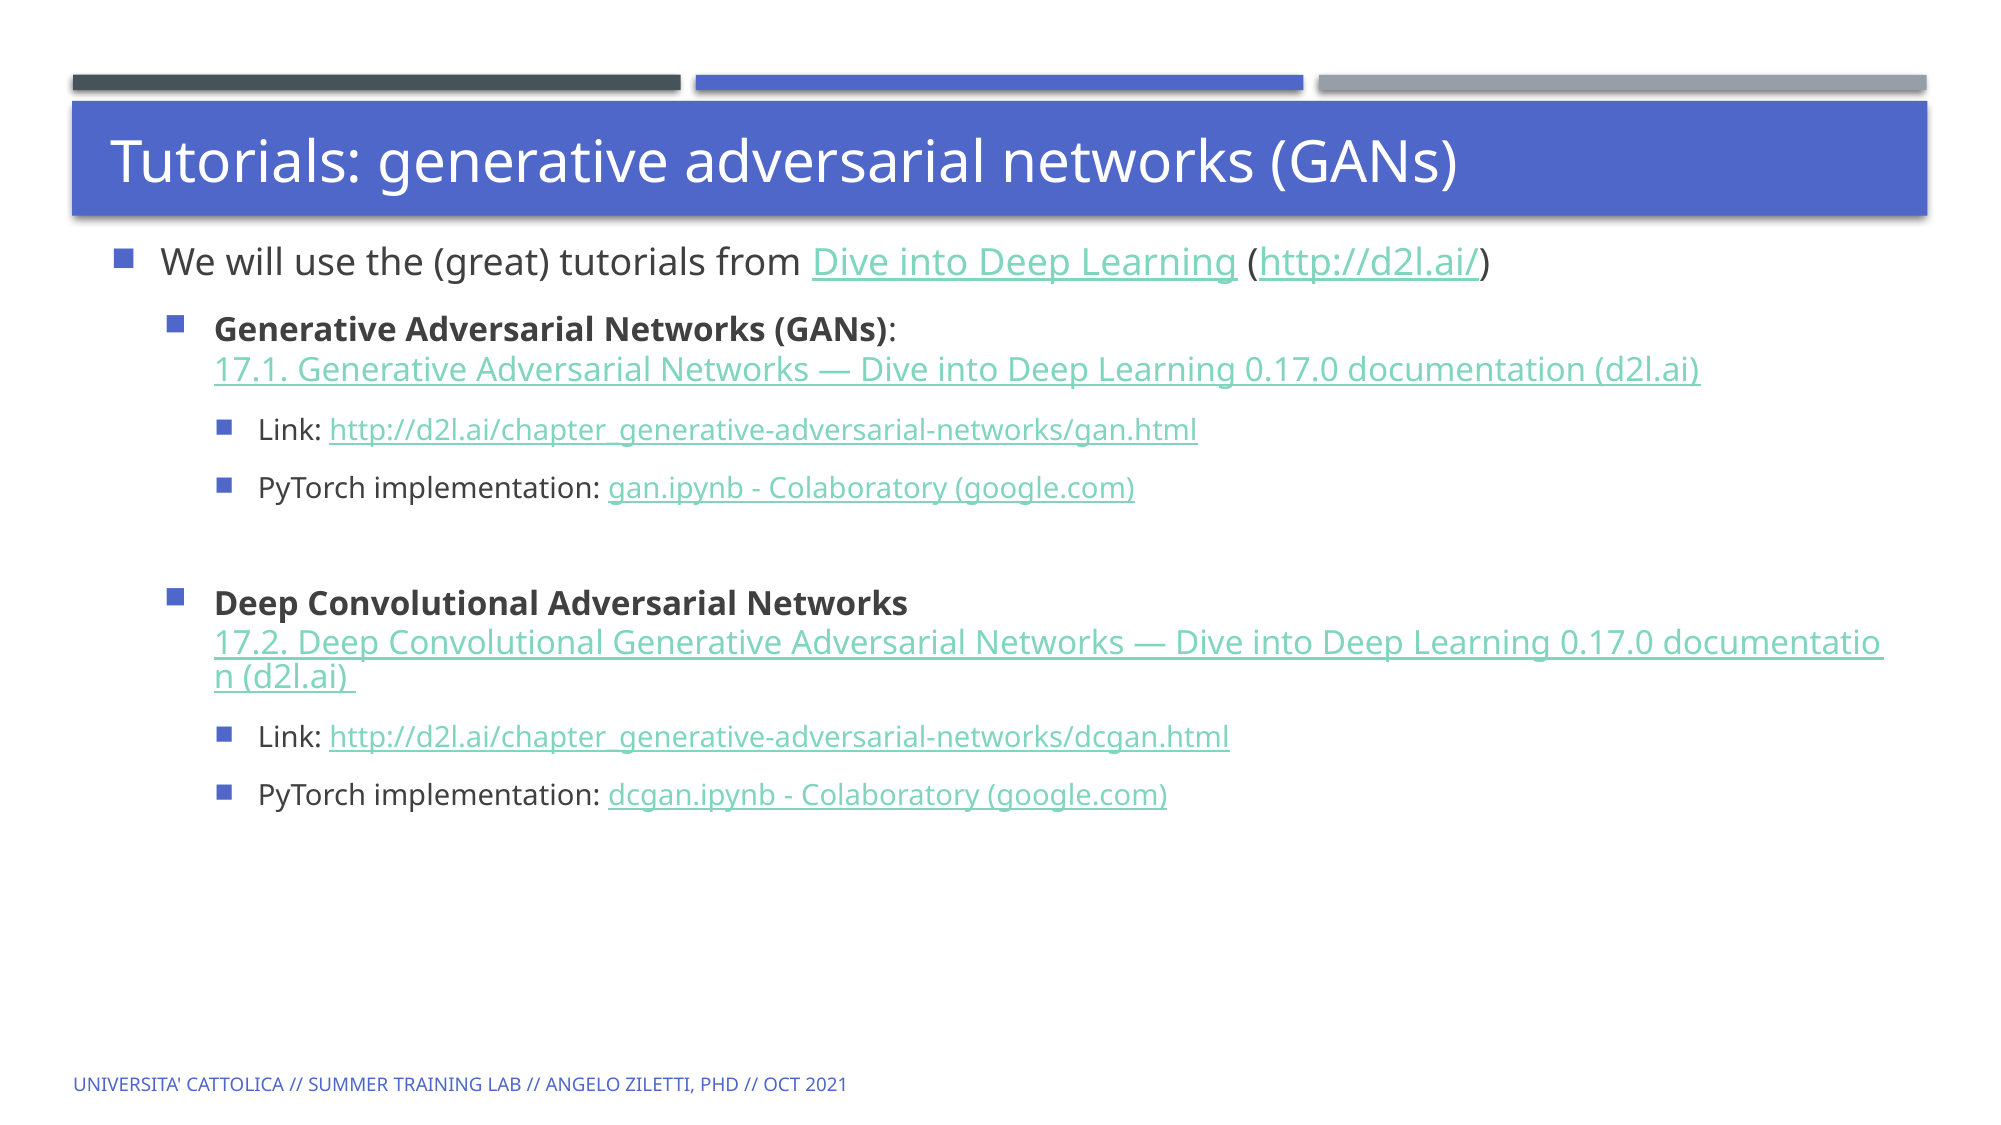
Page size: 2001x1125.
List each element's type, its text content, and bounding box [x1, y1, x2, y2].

footer Universita' Cattolica // Summer Training Lab // Angelo Ziletti, PhD // Oct 2021 [58, 1053, 1177, 1114]
title Tutorials: generative adversarial networks (GANs) [95, 115, 1905, 203]
list We will use the (great) tutorials from Dive into Deep Learning (http://d2l.ai/) Generative Adversarial Networks (GANs): 17.1. Generative Adversarial Networks — Dive into Deep Learning 0.17.0 documentation (d2l.ai) Link: http://d2l.ai/chapter_generative-adversarial-networks/gan.html PyTorch implementation: gan.ipynb - Colaboratory (google.com) Deep Convolutional Adversarial Networks 17.2. Deep Convolutional Generative Adversarial Networks — Dive into Deep Learning 0.17.0 documentation (d2l.ai) Link: http://d2l.ai/chapter_generative-adversarial-networks/dcgan.html PyTorch implementation: dcgan.ipynb - Colaboratory (google.com) [95, 230, 1905, 962]
